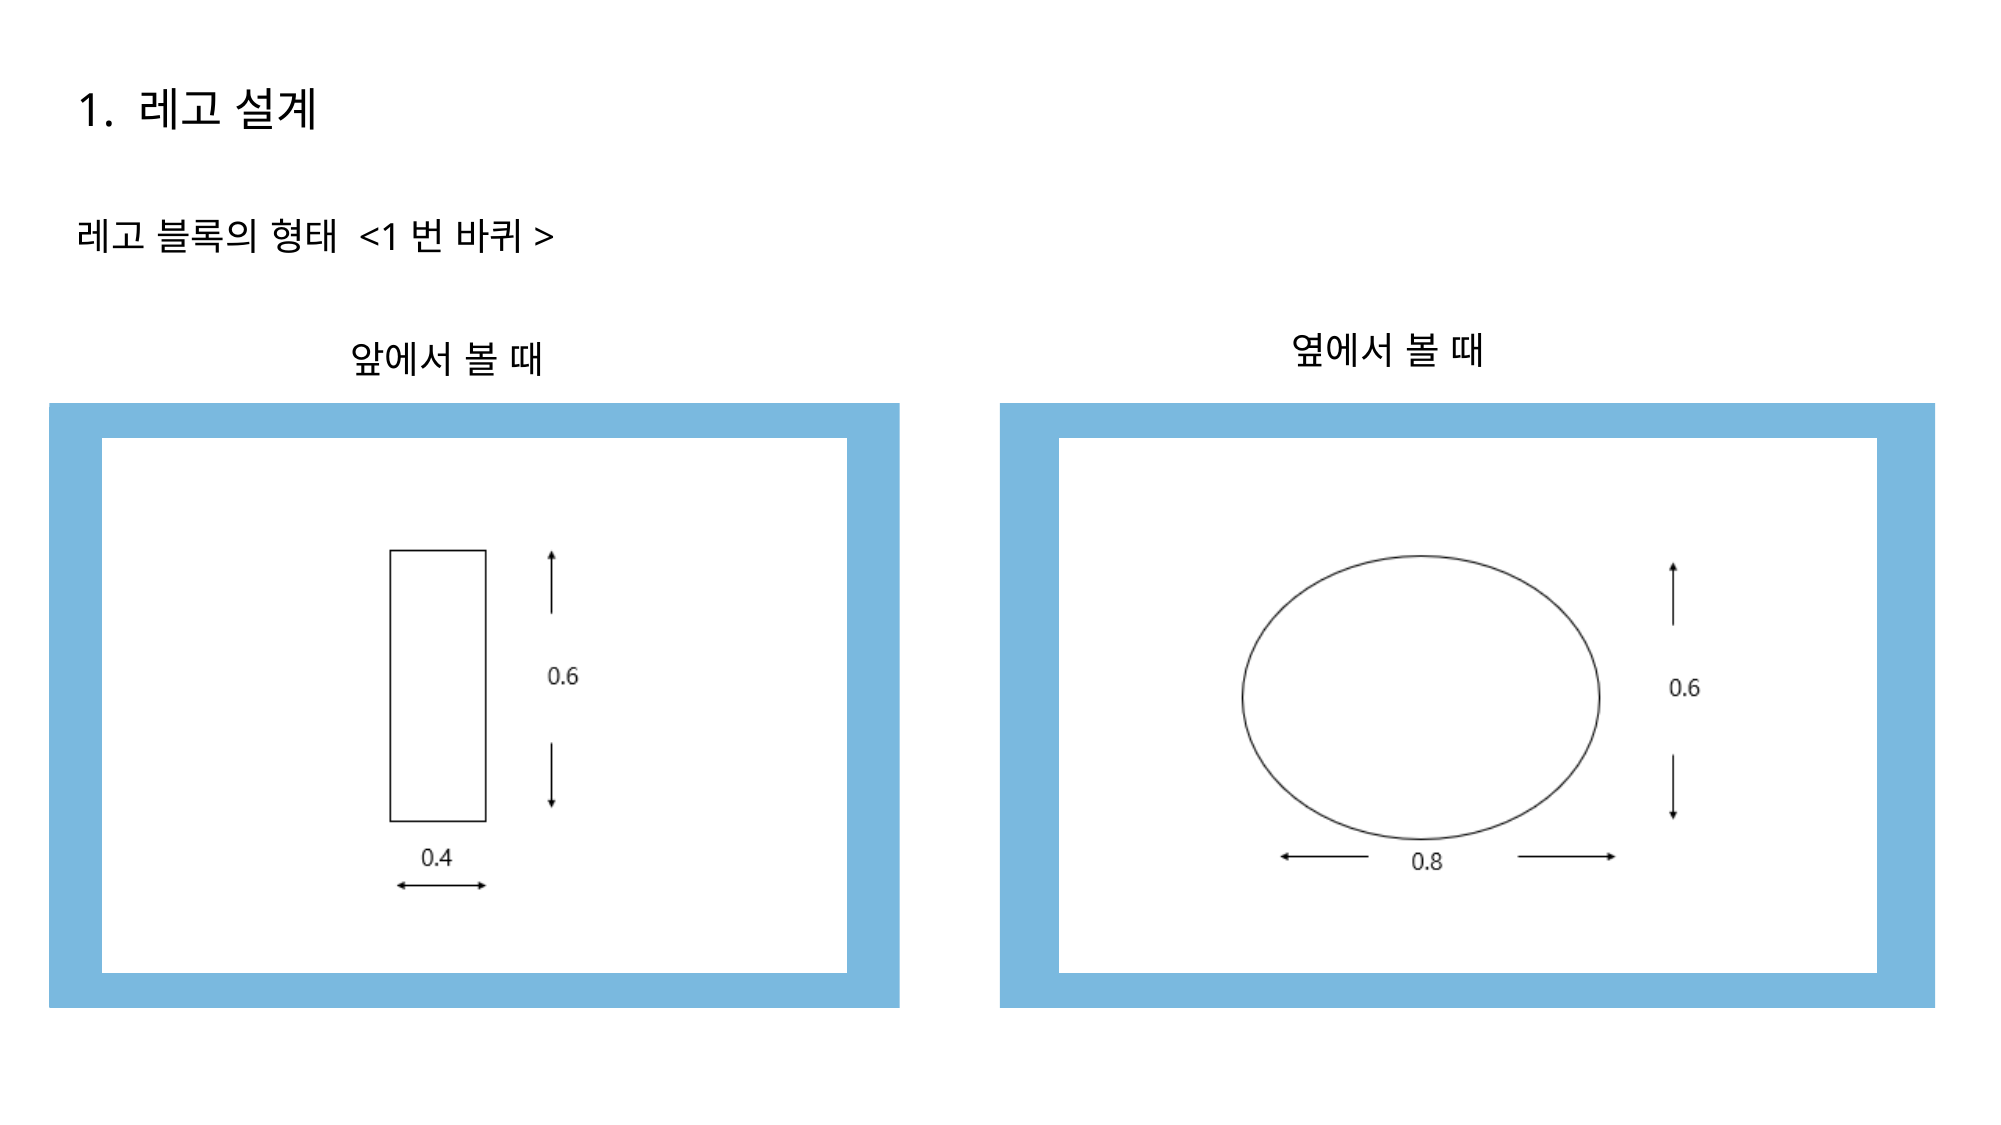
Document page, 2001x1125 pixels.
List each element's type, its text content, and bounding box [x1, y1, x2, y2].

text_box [49, 403, 900, 1008]
text_box 1. 레고 설계 [61, 73, 803, 144]
text_box 앞에서 볼 때 [335, 328, 642, 389]
text_box 옆에서 볼 때 [1276, 319, 1583, 380]
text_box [999, 403, 1936, 1008]
picture [1206, 507, 1729, 903]
picture [335, 489, 599, 922]
text_box 레고 블록의 형태 <1번 바퀴> [62, 205, 1261, 266]
